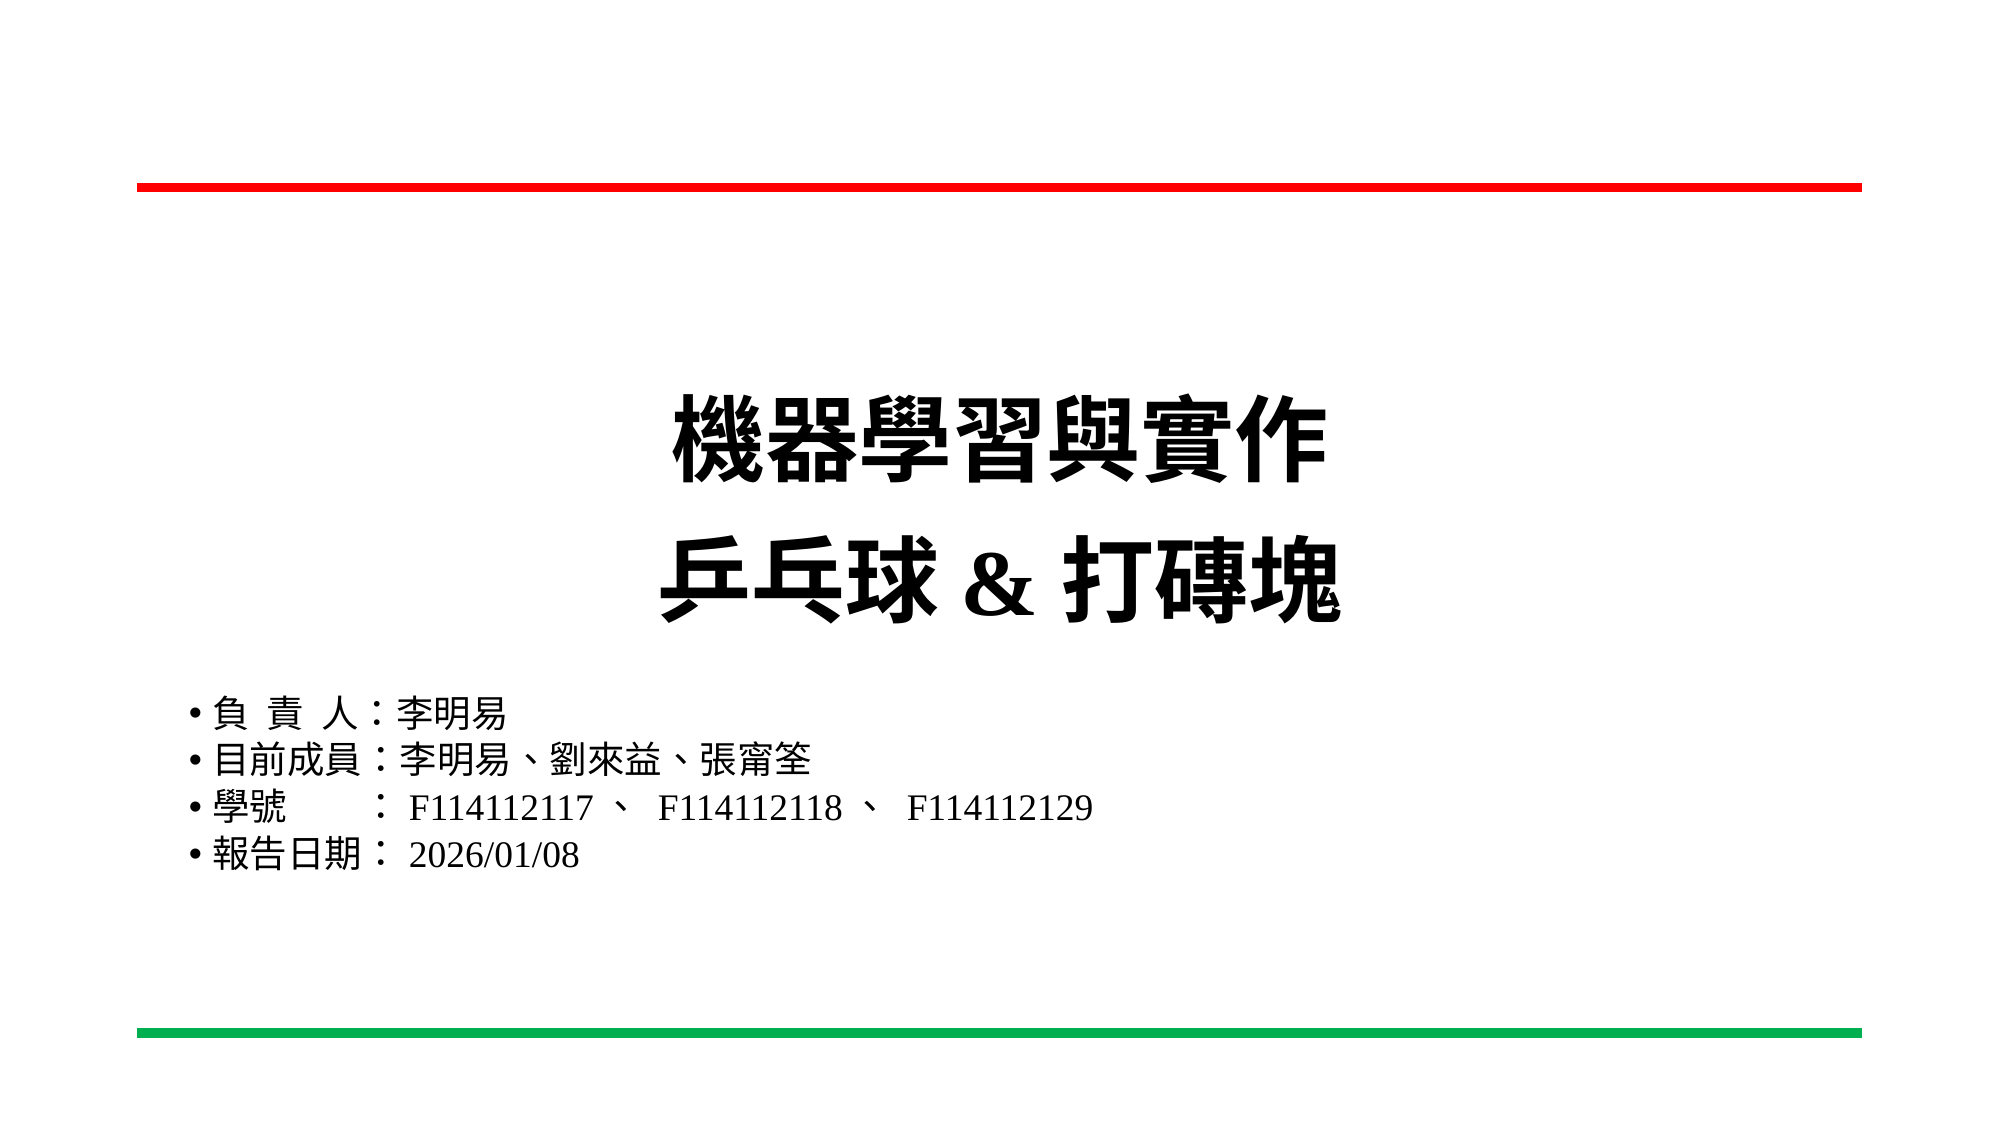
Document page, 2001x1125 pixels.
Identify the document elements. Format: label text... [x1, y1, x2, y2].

text_box 負 責 人：李明易 目前成員：李明易、劉來益、張甯筌 學號 ：F114112117、 F114112118、 F114112129 報告日期：2026/01/08 [174, 687, 1175, 883]
title 機器學習與實作 乒乓球&打磚塊 [137, 227, 1863, 646]
